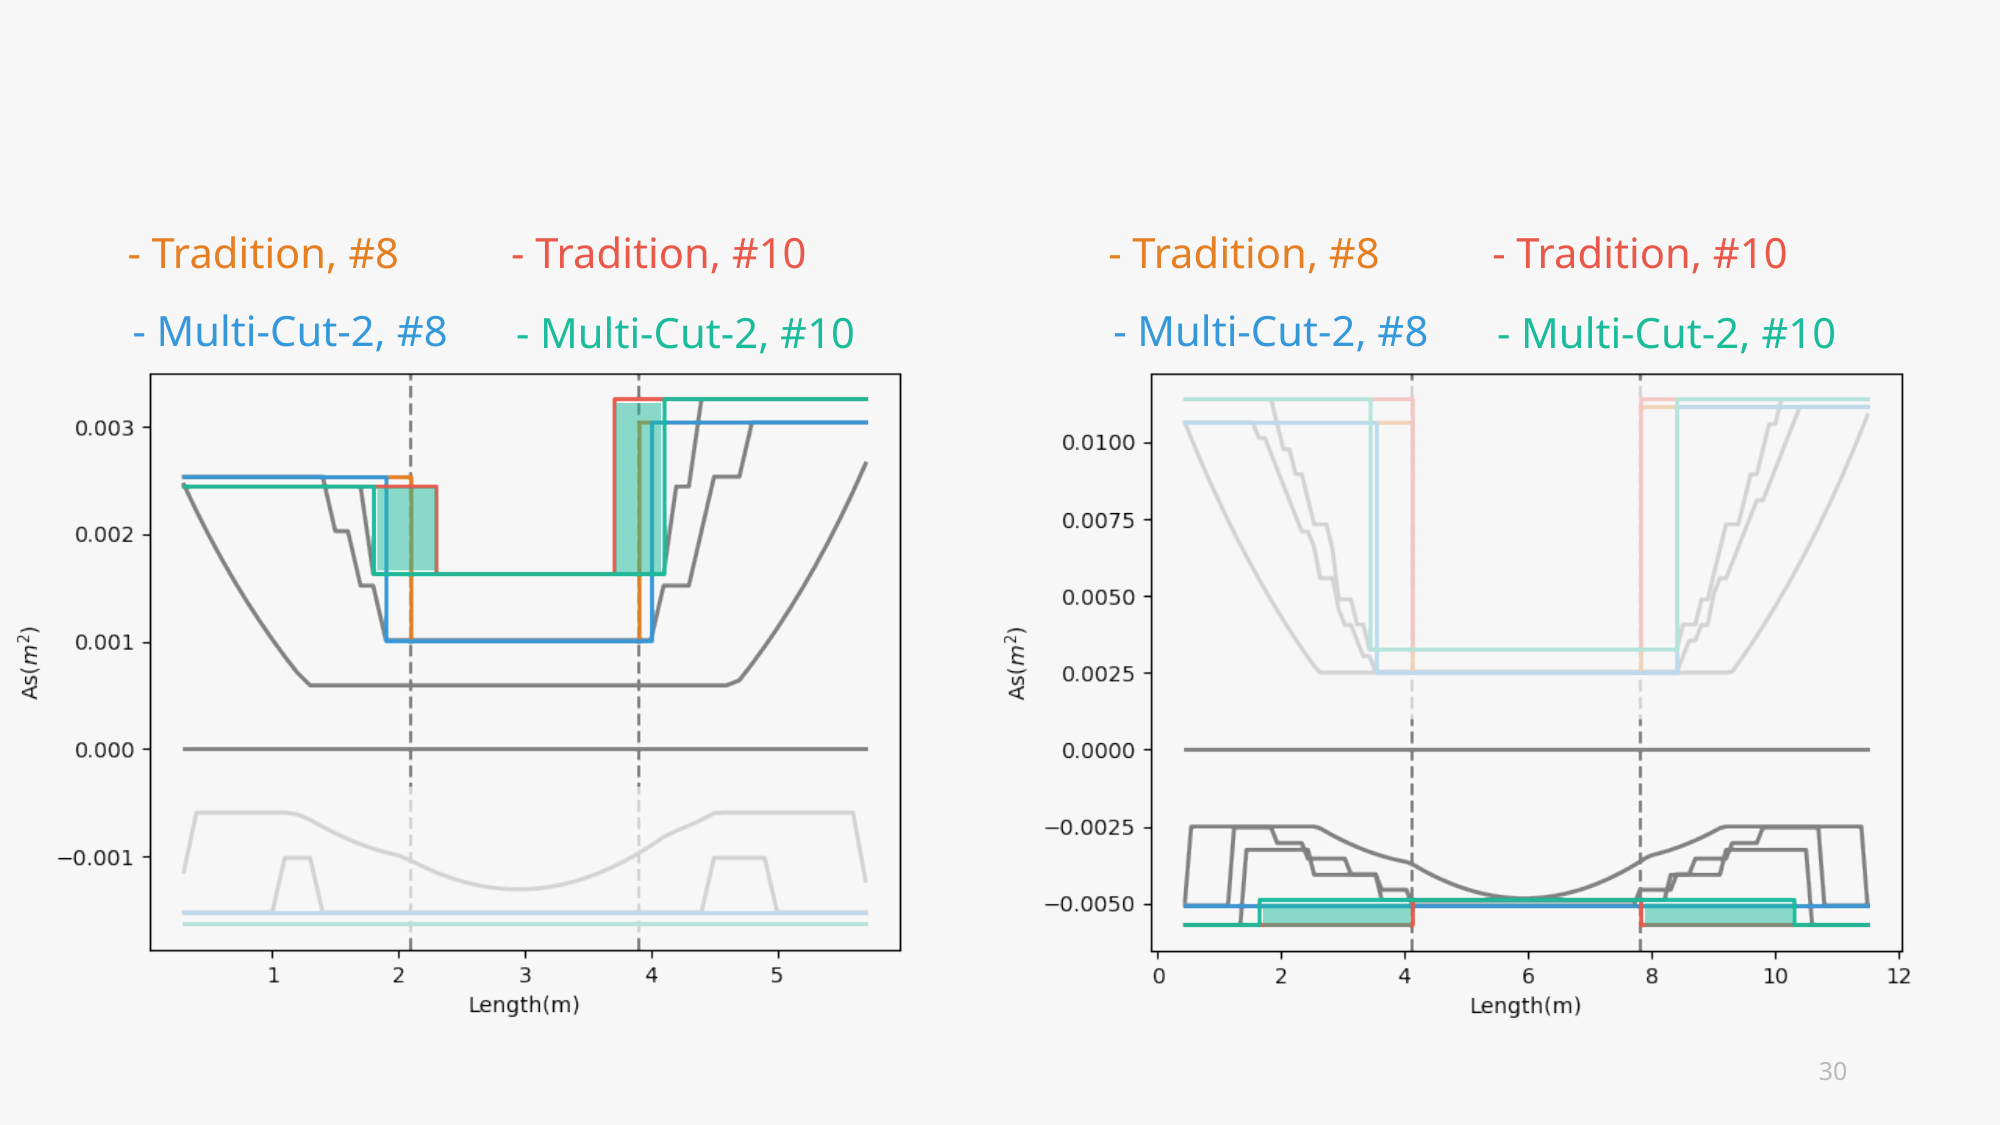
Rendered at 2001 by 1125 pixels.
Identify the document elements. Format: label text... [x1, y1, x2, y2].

text_box - Tradition, #8 [127, 210, 425, 283]
picture [1001, 283, 2000, 1034]
picture [0, 283, 1000, 1034]
text_box - Tradition, #10 [1492, 209, 1803, 283]
text_box - Tradition, #8 [1108, 210, 1406, 283]
text_box - Tradition, #10 [511, 209, 822, 283]
slide_number 30 [1412, 1042, 1863, 1103]
